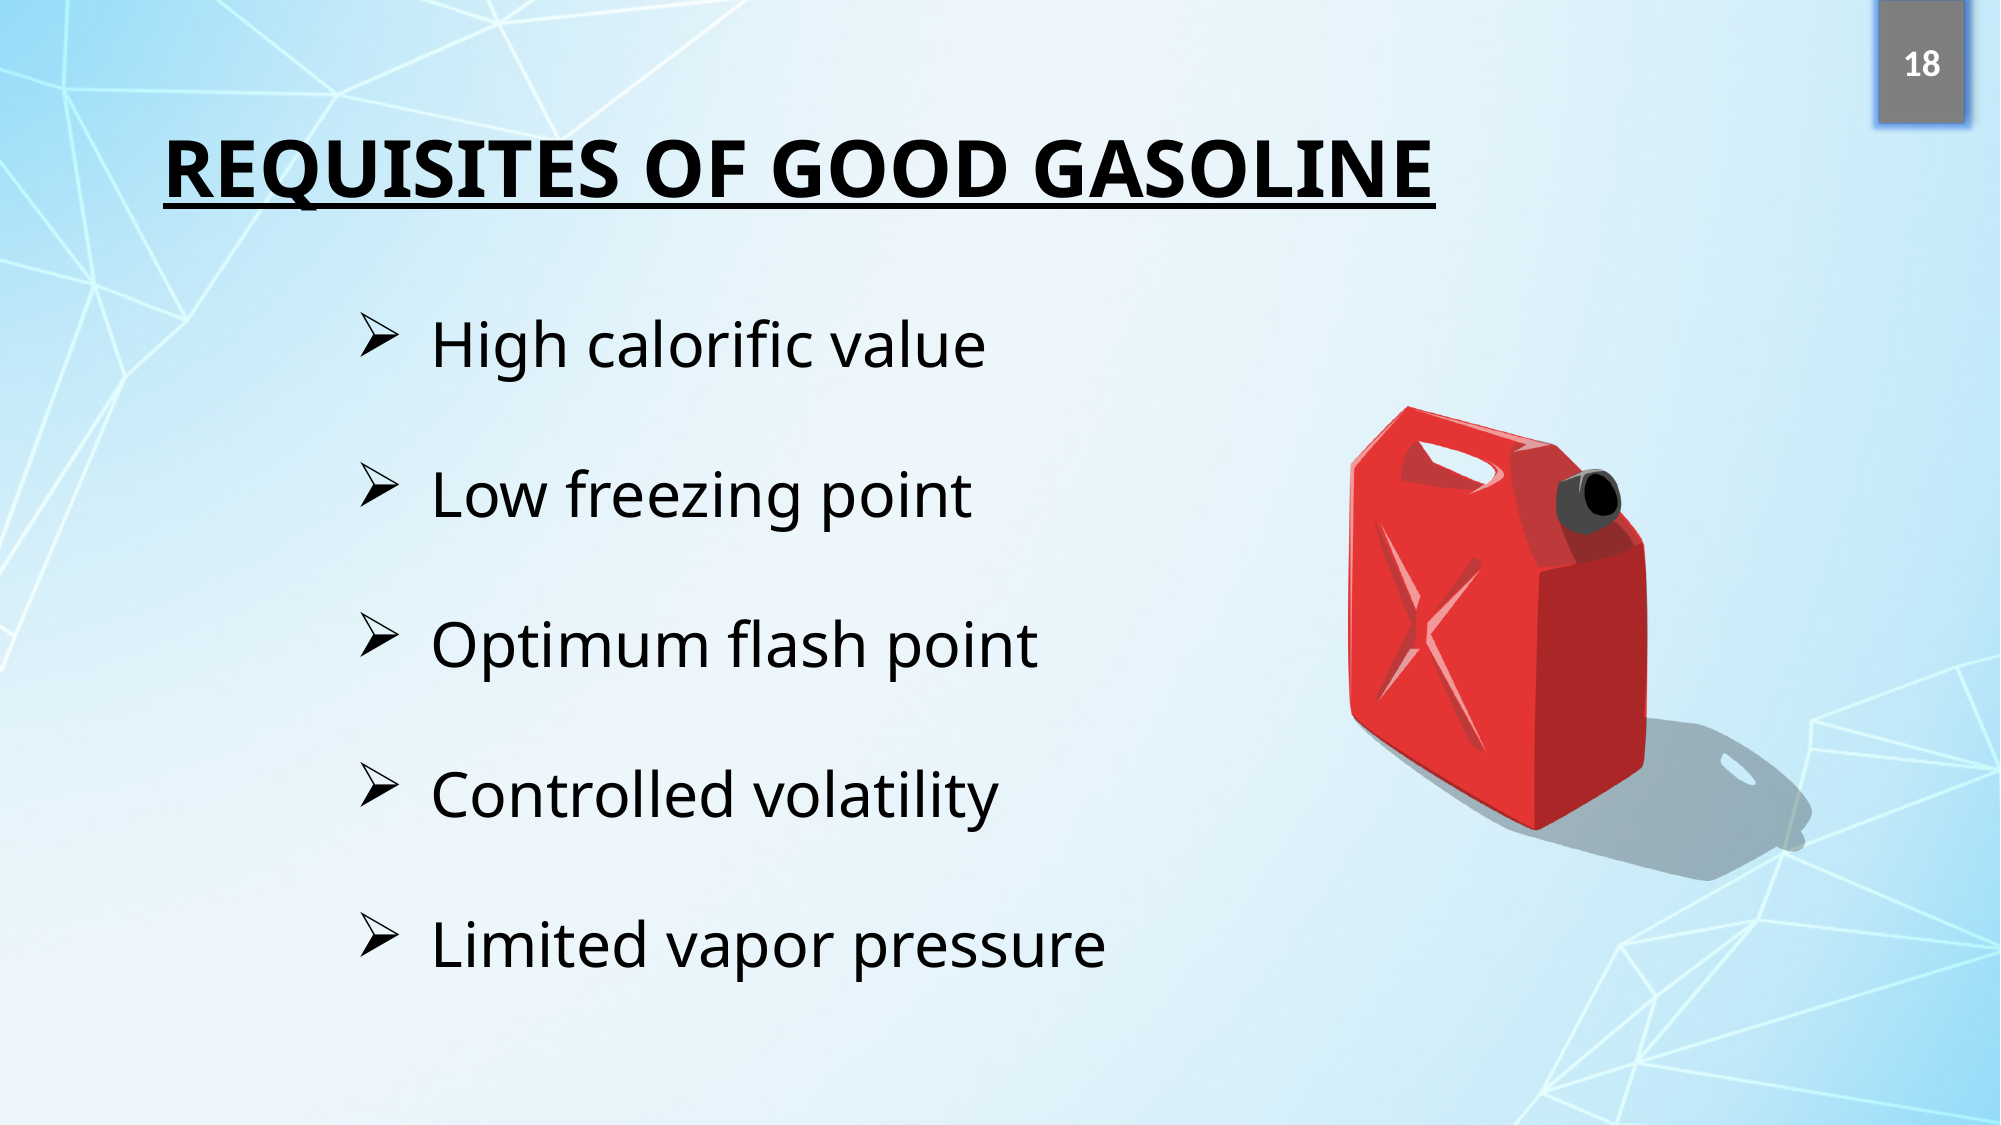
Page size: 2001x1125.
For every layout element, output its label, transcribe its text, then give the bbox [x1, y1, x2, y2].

text_box REQUISITES OF GOOD GASOLINE [147, 110, 1978, 611]
text_box High calorific value Low freezing point Optimum flash point Controlled volatility Limited vapor pressure [340, 297, 1553, 1032]
picture [0, 0, 2001, 1125]
text_box 18 [1880, 2, 1963, 122]
